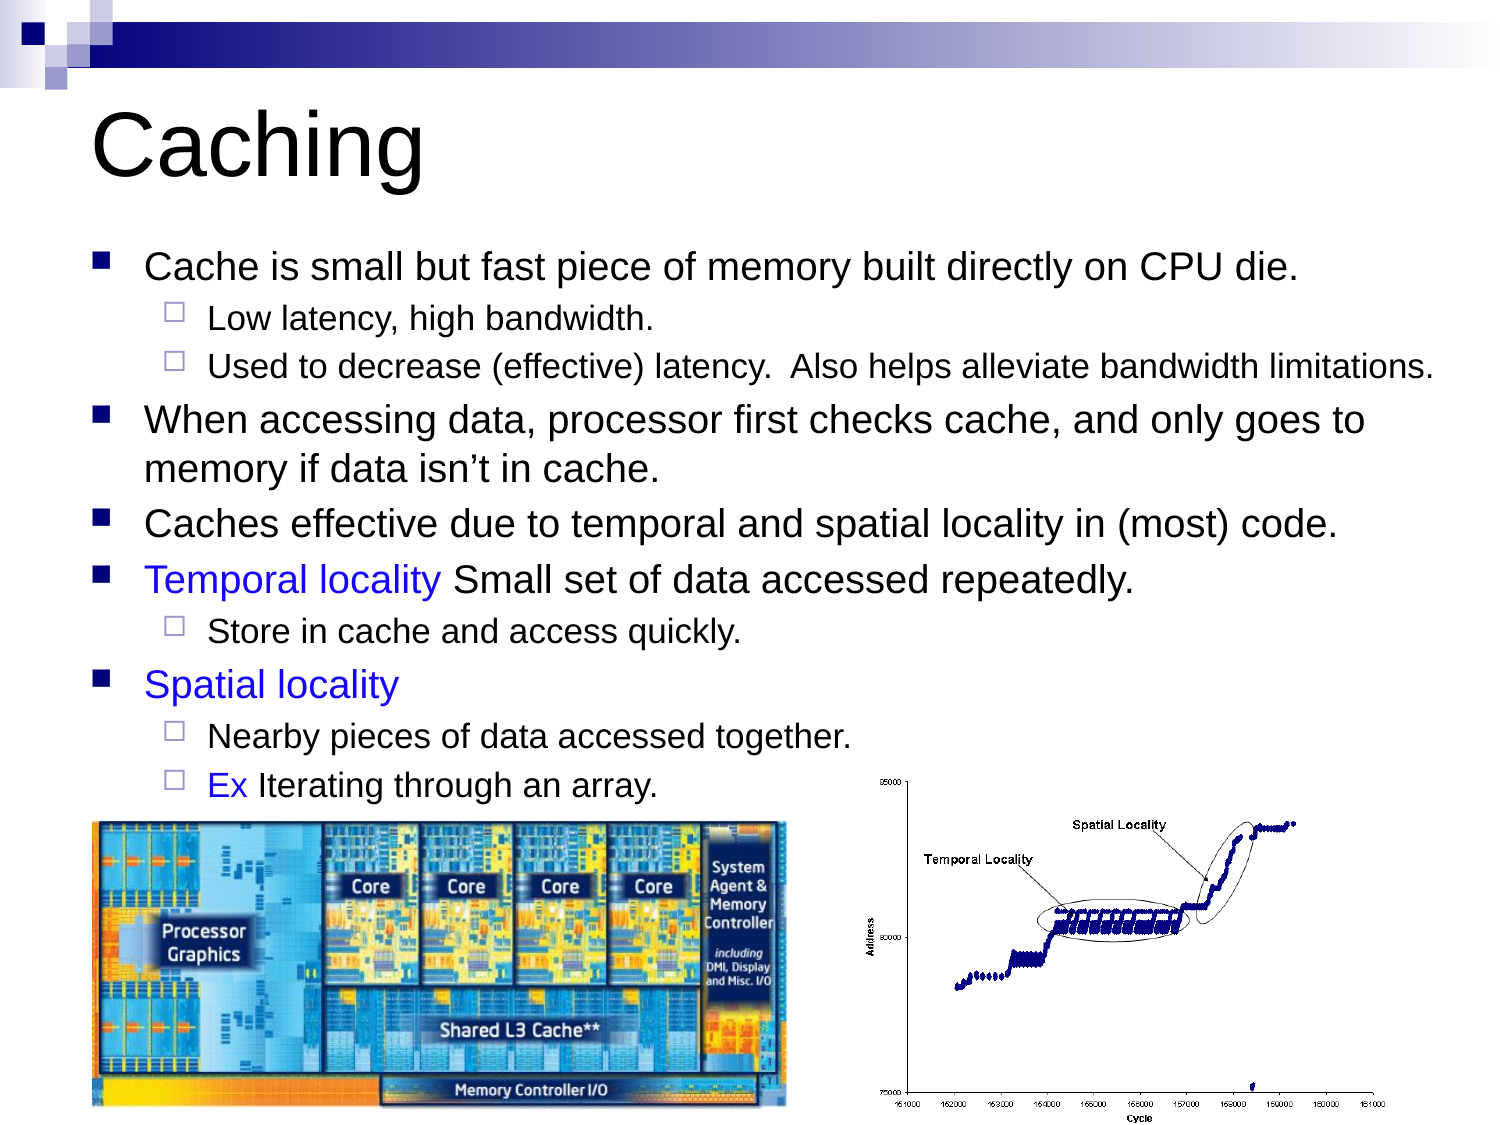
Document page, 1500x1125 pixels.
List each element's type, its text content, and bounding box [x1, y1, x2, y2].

picture [92, 819, 787, 1110]
list Cache is small but fast piece of memory built directly on CPU die. Low latency, high bandwidth. Used to decrease (effective) latency. Also helps alleviate bandwidth limitations. When accessing data, processor first checks cache, and only goes to memory if data isn’t in cache. Caches effective due to temporal and spatial locality in (most) code. Temporal locality Small set of data accessed repeatedly. Store in cache and access quickly. Spatial locality Nearby pieces of data accessed together. Ex Iterating through an array. [75, 232, 1462, 863]
title Caching [75, 75, 1425, 205]
picture [866, 779, 1385, 1124]
